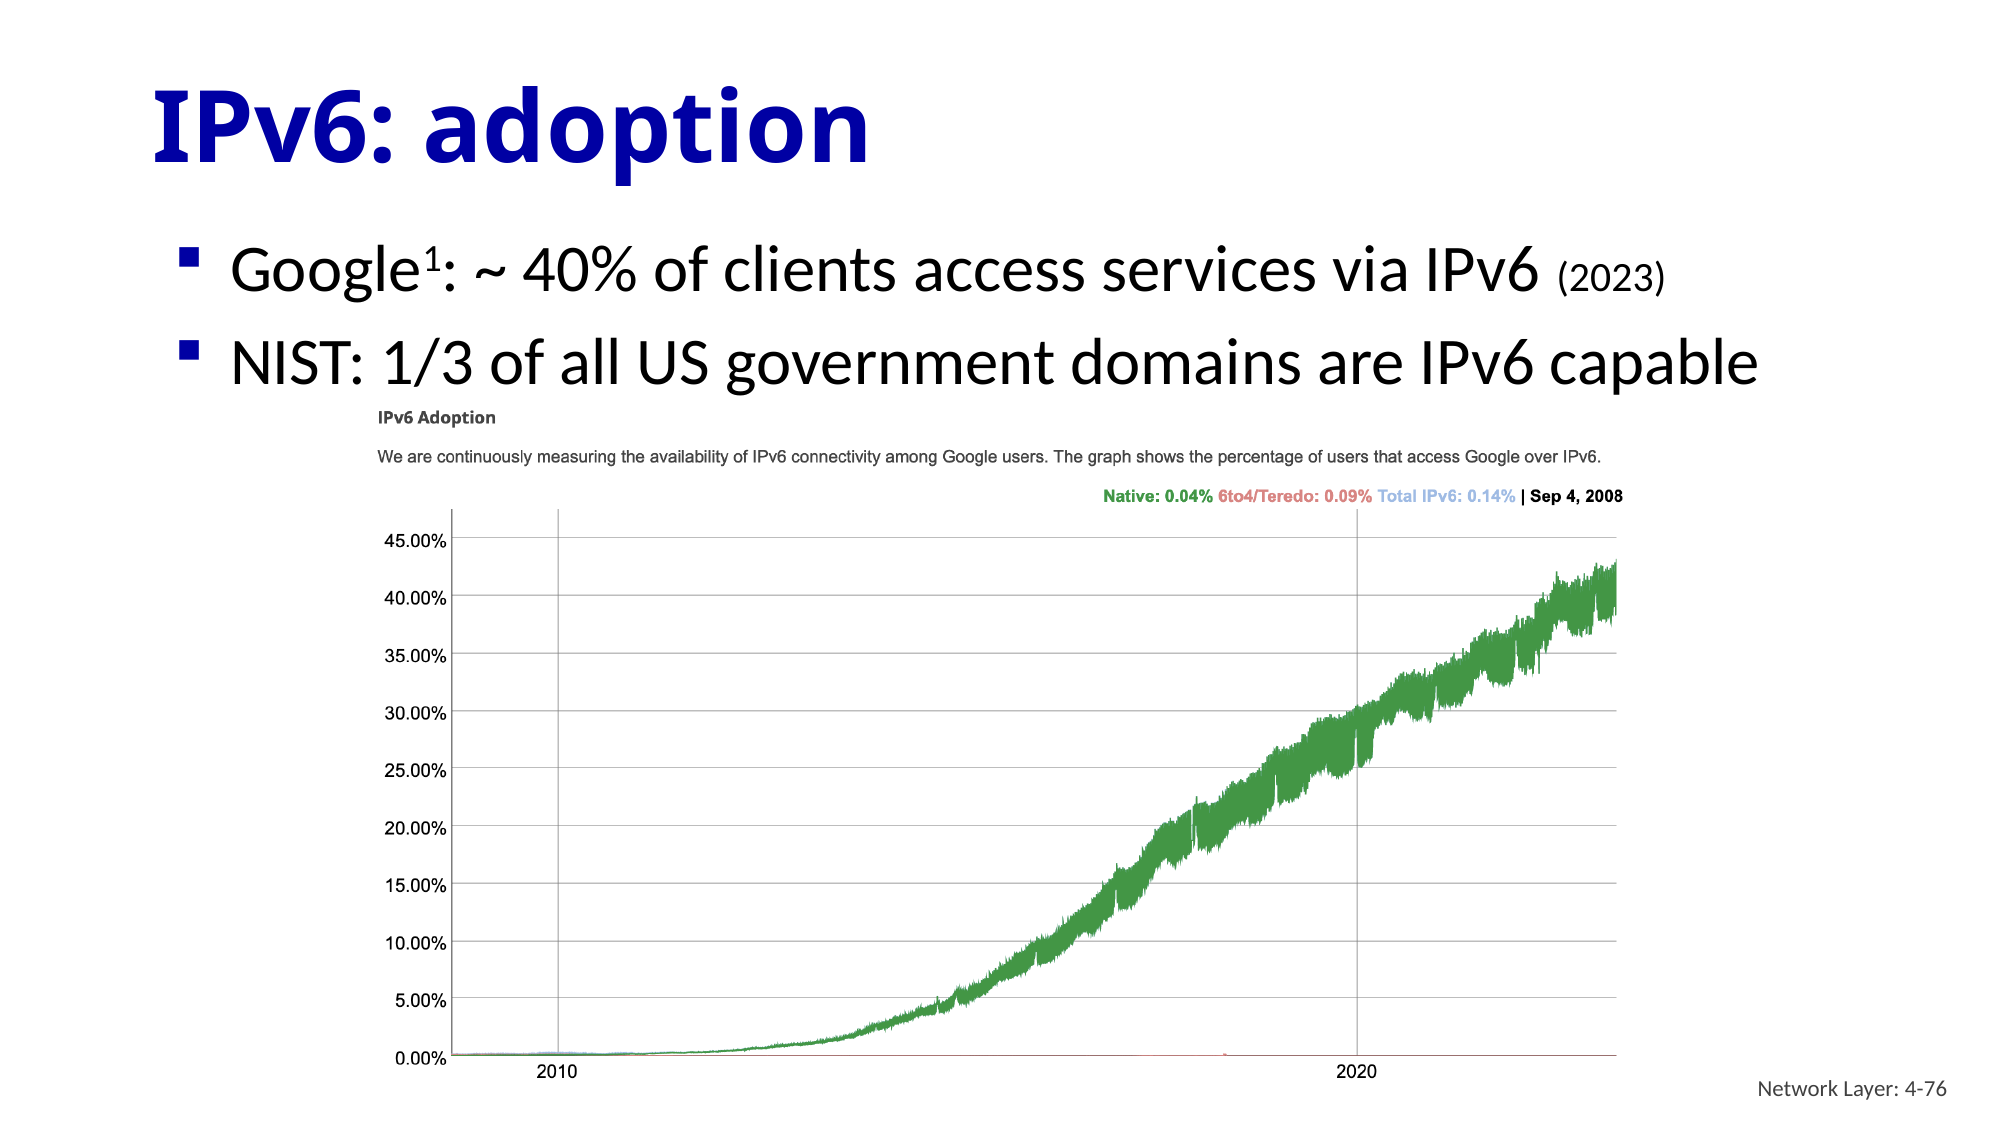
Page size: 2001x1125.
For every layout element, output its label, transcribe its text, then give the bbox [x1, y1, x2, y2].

title IPv6: adoption [137, 56, 1863, 204]
picture [362, 399, 1638, 1088]
slide_number Network Layer: 4- [1512, 1056, 1963, 1117]
list Google1: ~ 40% of clients access services via IPv6 (2023) NIST: 1/3 of all US government domains are IPv6 capable [137, 226, 1863, 415]
